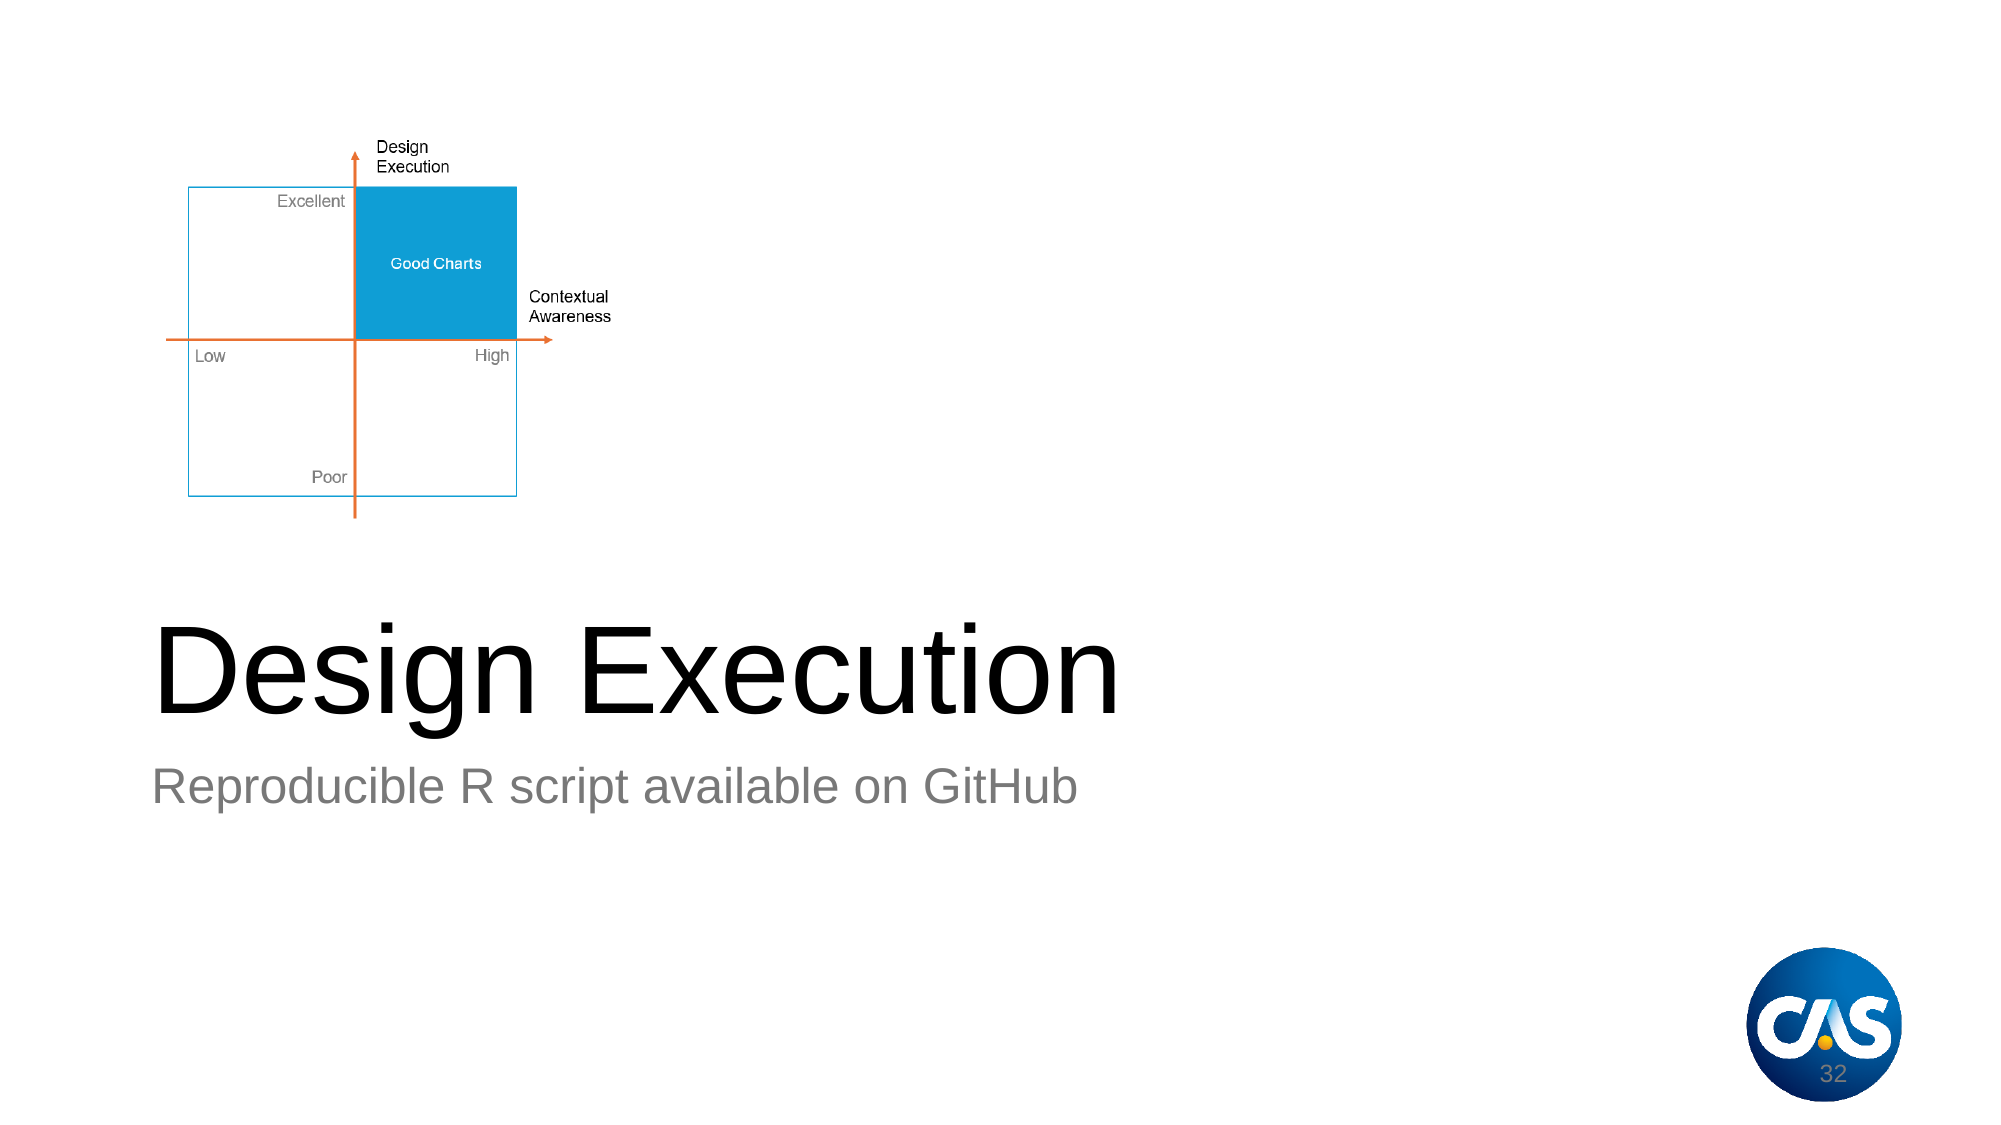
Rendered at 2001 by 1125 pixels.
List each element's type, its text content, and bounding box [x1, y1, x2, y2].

title Design Execution [136, 280, 1862, 749]
slide_number 32 [1412, 1042, 1863, 1103]
list Reproducible R script available on GitHub [136, 752, 1862, 999]
picture [135, 97, 649, 534]
picture [1742, 943, 1906, 1106]
